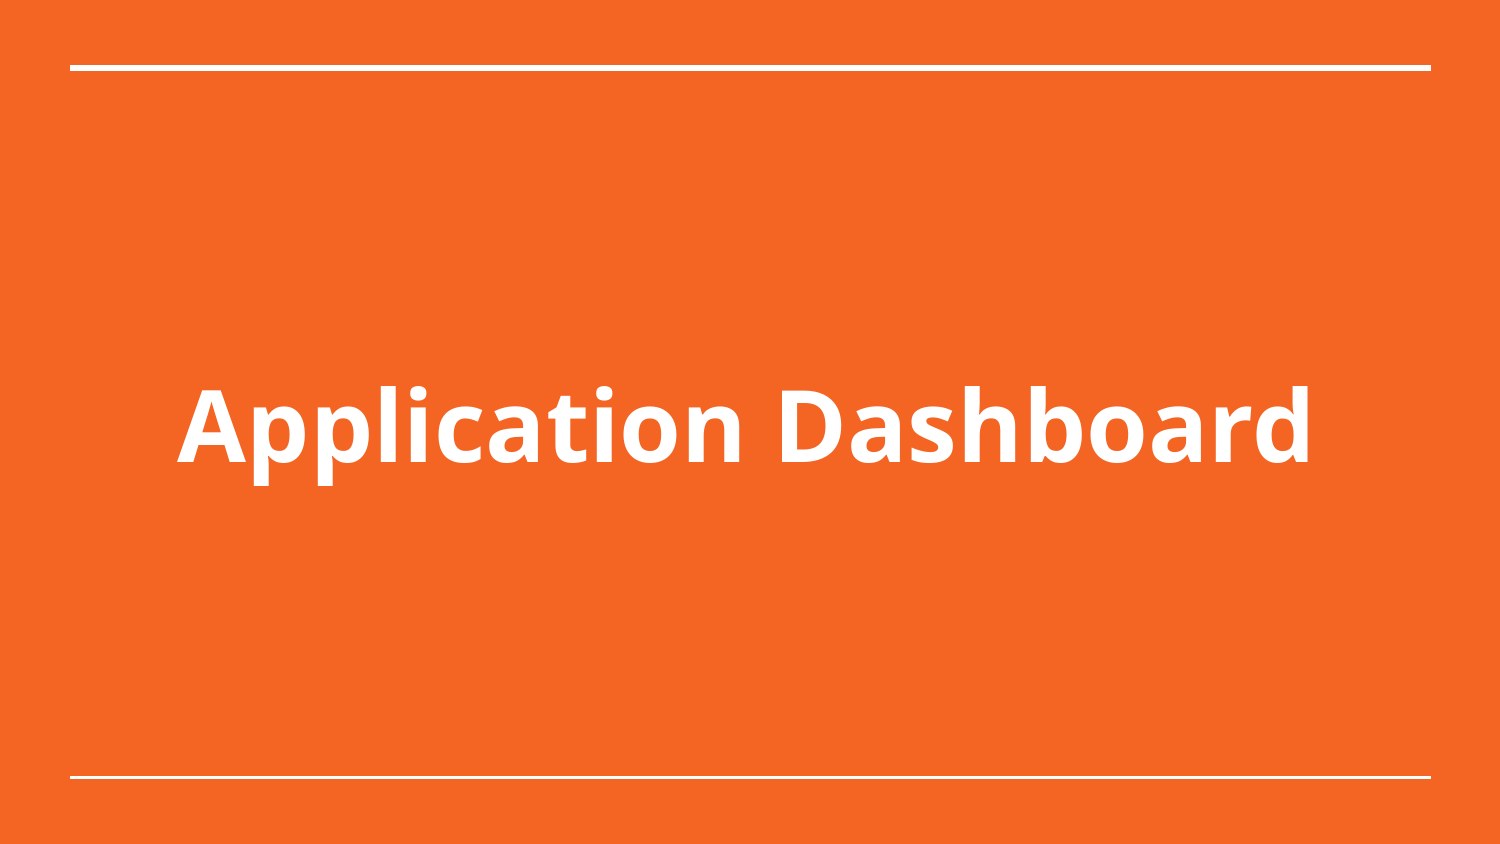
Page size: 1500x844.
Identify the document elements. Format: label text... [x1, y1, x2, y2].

title Application Dashboard [66, 296, 1428, 550]
